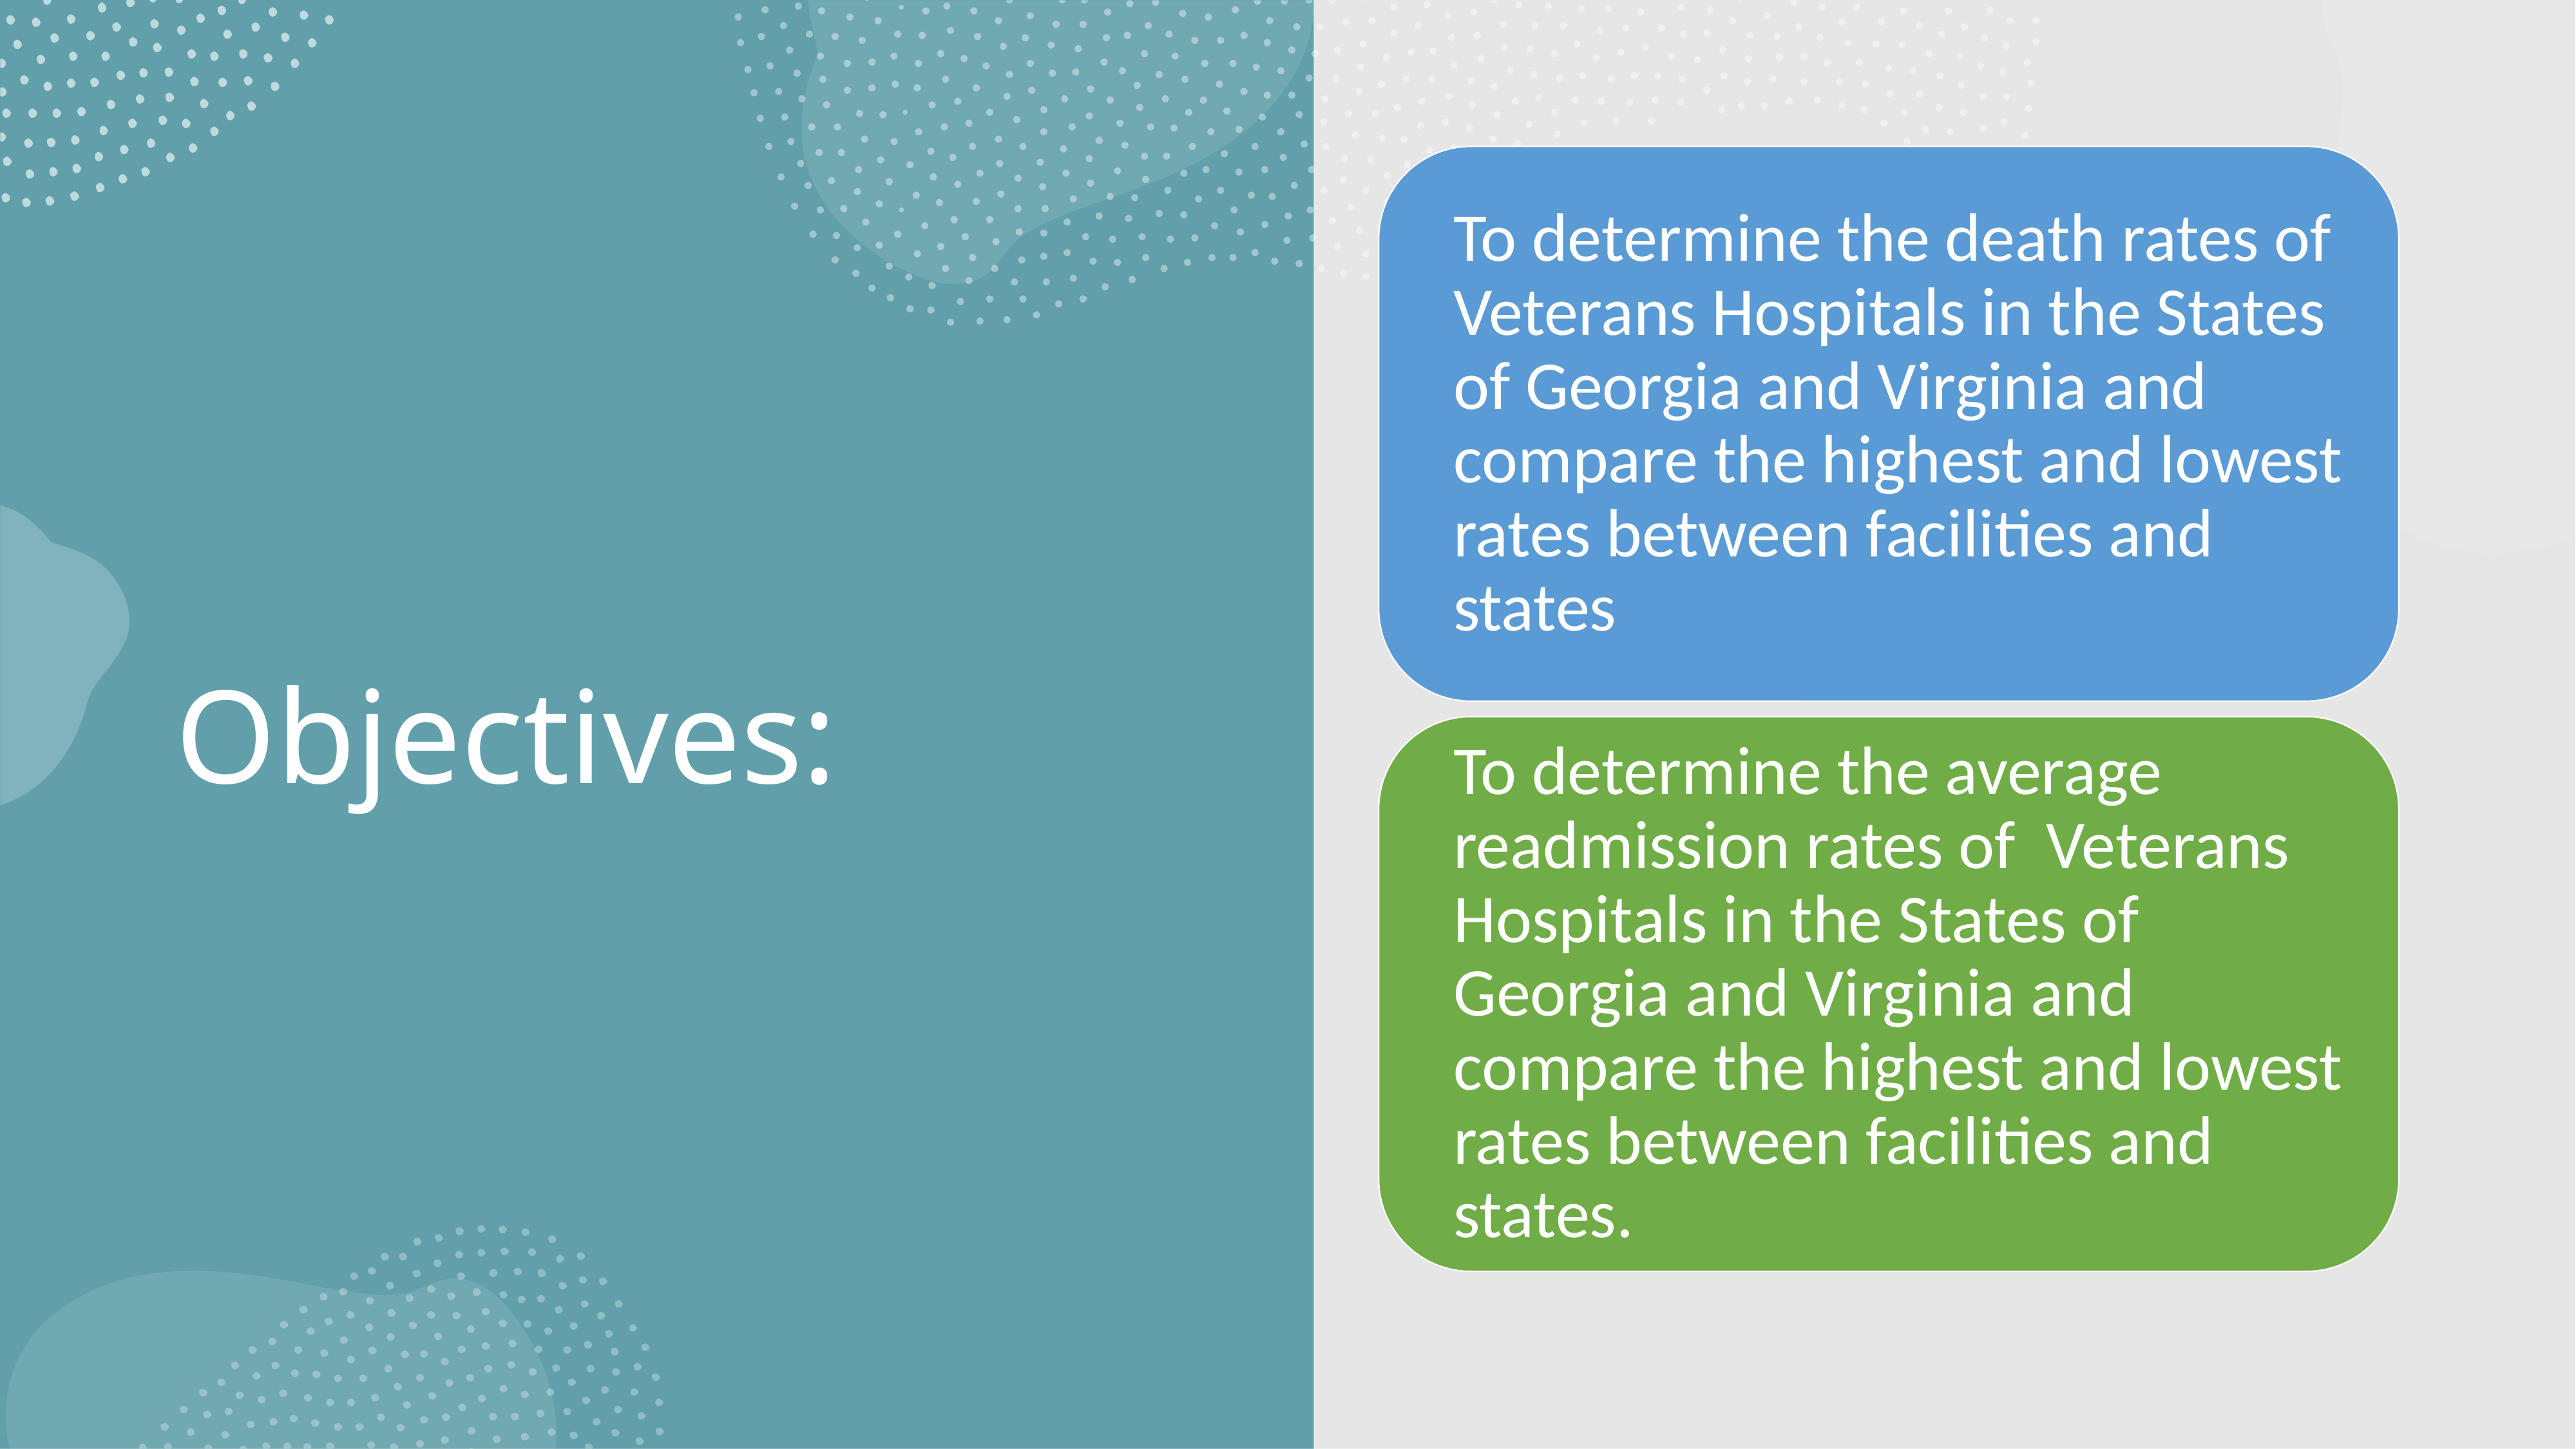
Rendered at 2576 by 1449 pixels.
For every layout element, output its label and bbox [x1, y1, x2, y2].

text_box [0, 0, 2576, 1449]
list [1379, 111, 2399, 1306]
